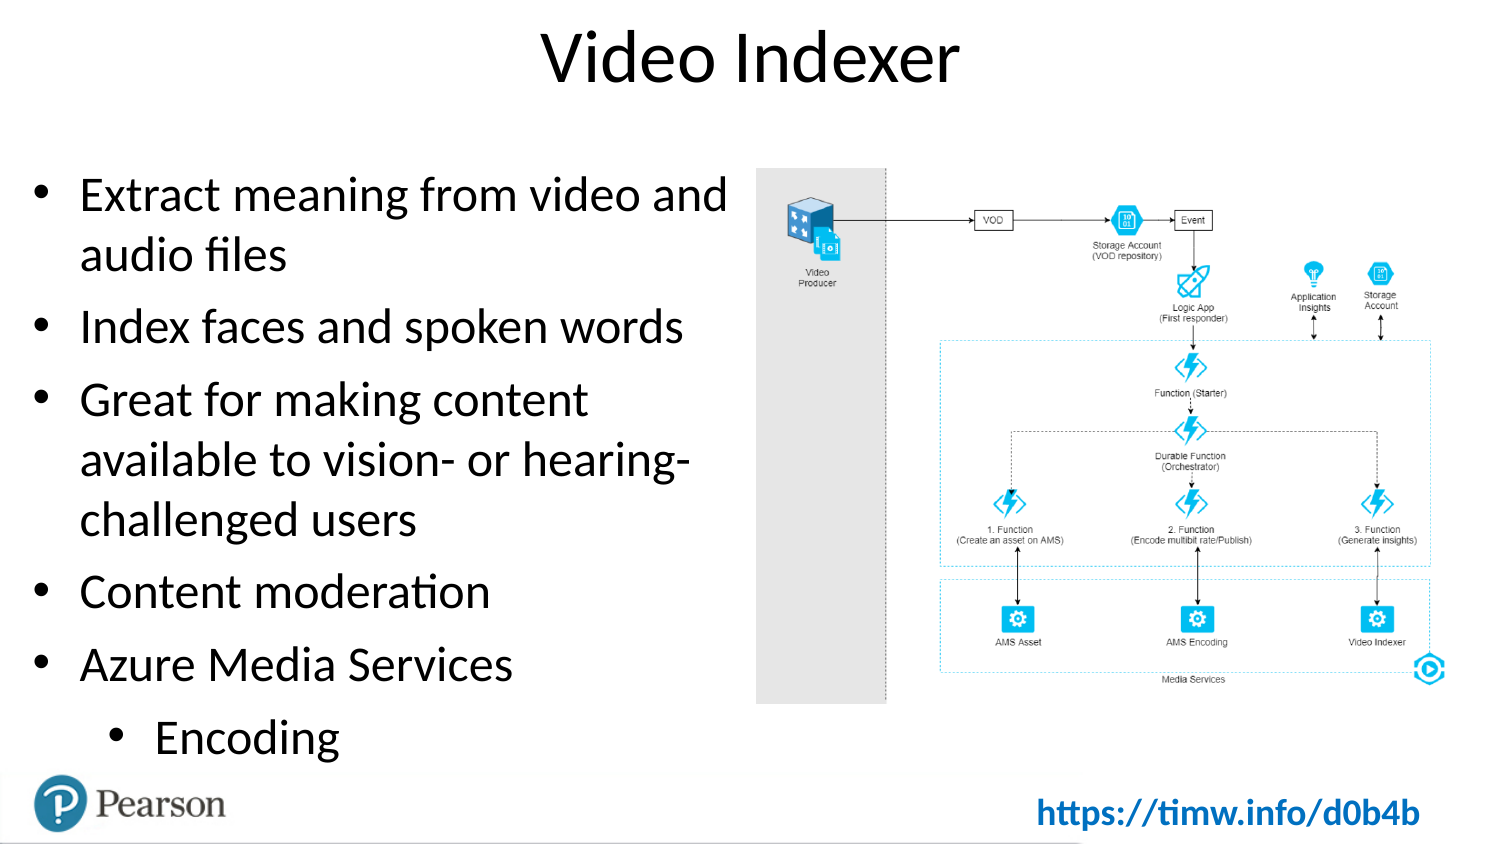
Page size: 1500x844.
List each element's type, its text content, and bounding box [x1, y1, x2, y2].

title Video Indexer [132, 0, 1371, 92]
text_box https://timw.info/d0b4b [1021, 780, 1500, 841]
text_box Extract meaning from video and audio files Index faces and spoken words Great for making content available to vision- or hearing-challenged users Content moderation Azure Media Services Encoding [17, 154, 752, 772]
picture [0, 0, 1500, 844]
